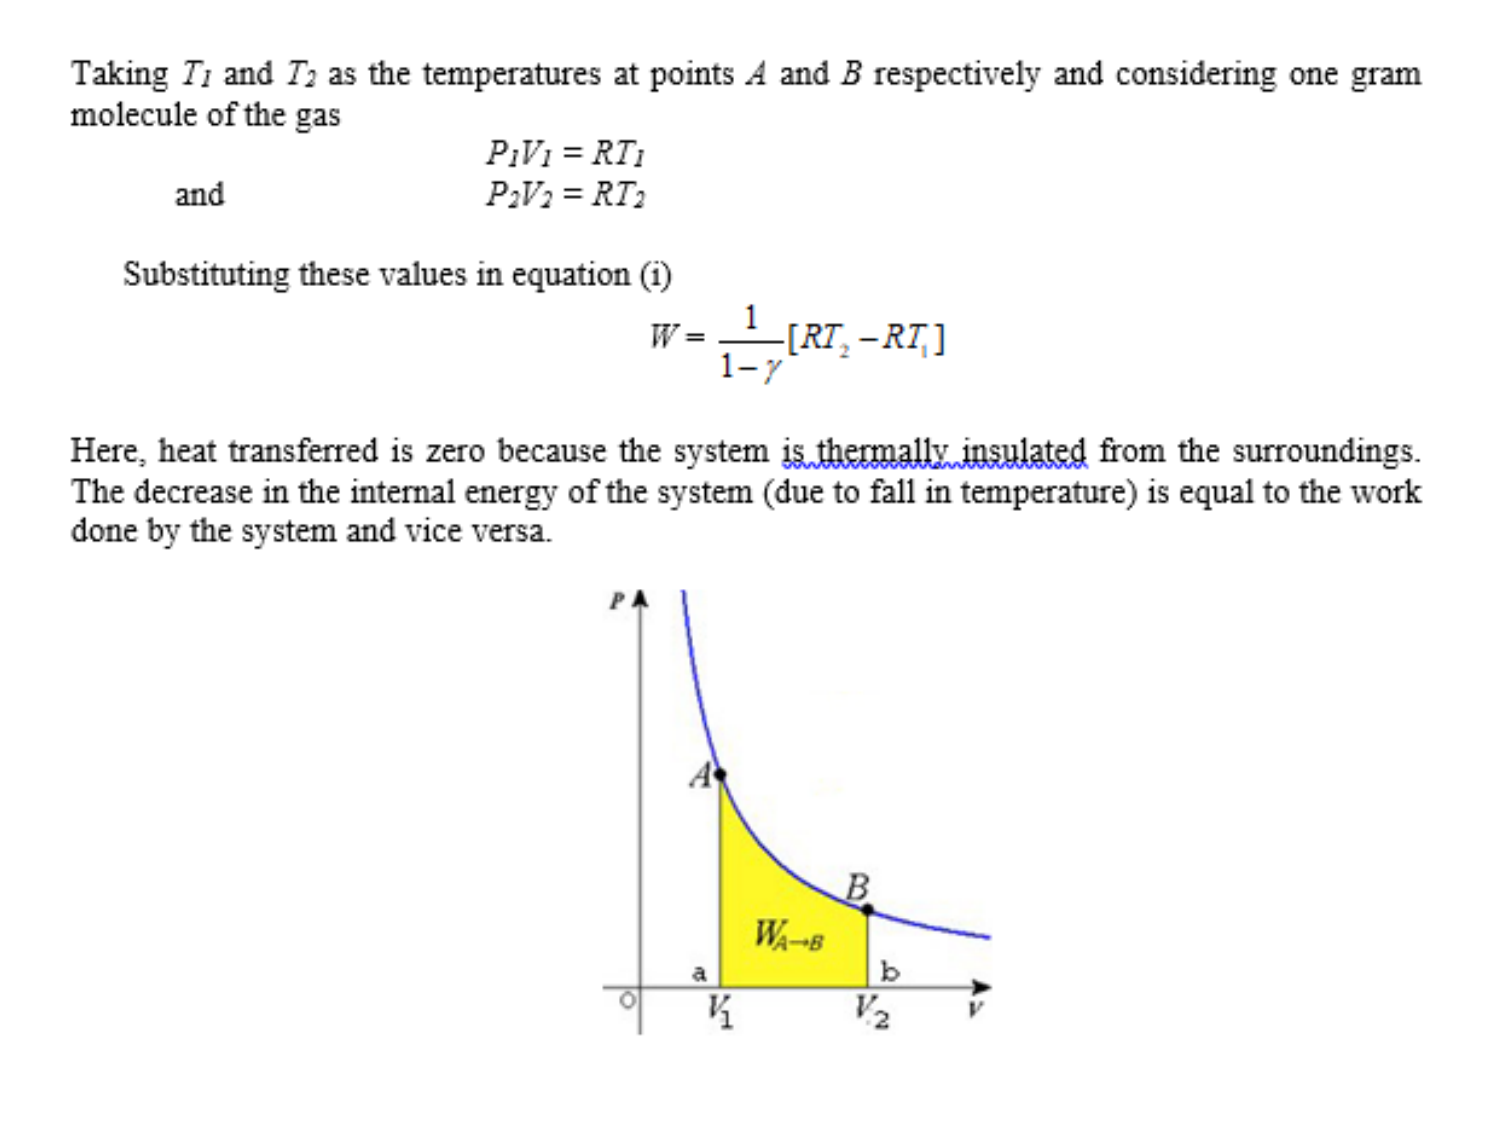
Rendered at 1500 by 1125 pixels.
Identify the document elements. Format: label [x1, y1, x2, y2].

picture [49, 49, 1447, 1051]
